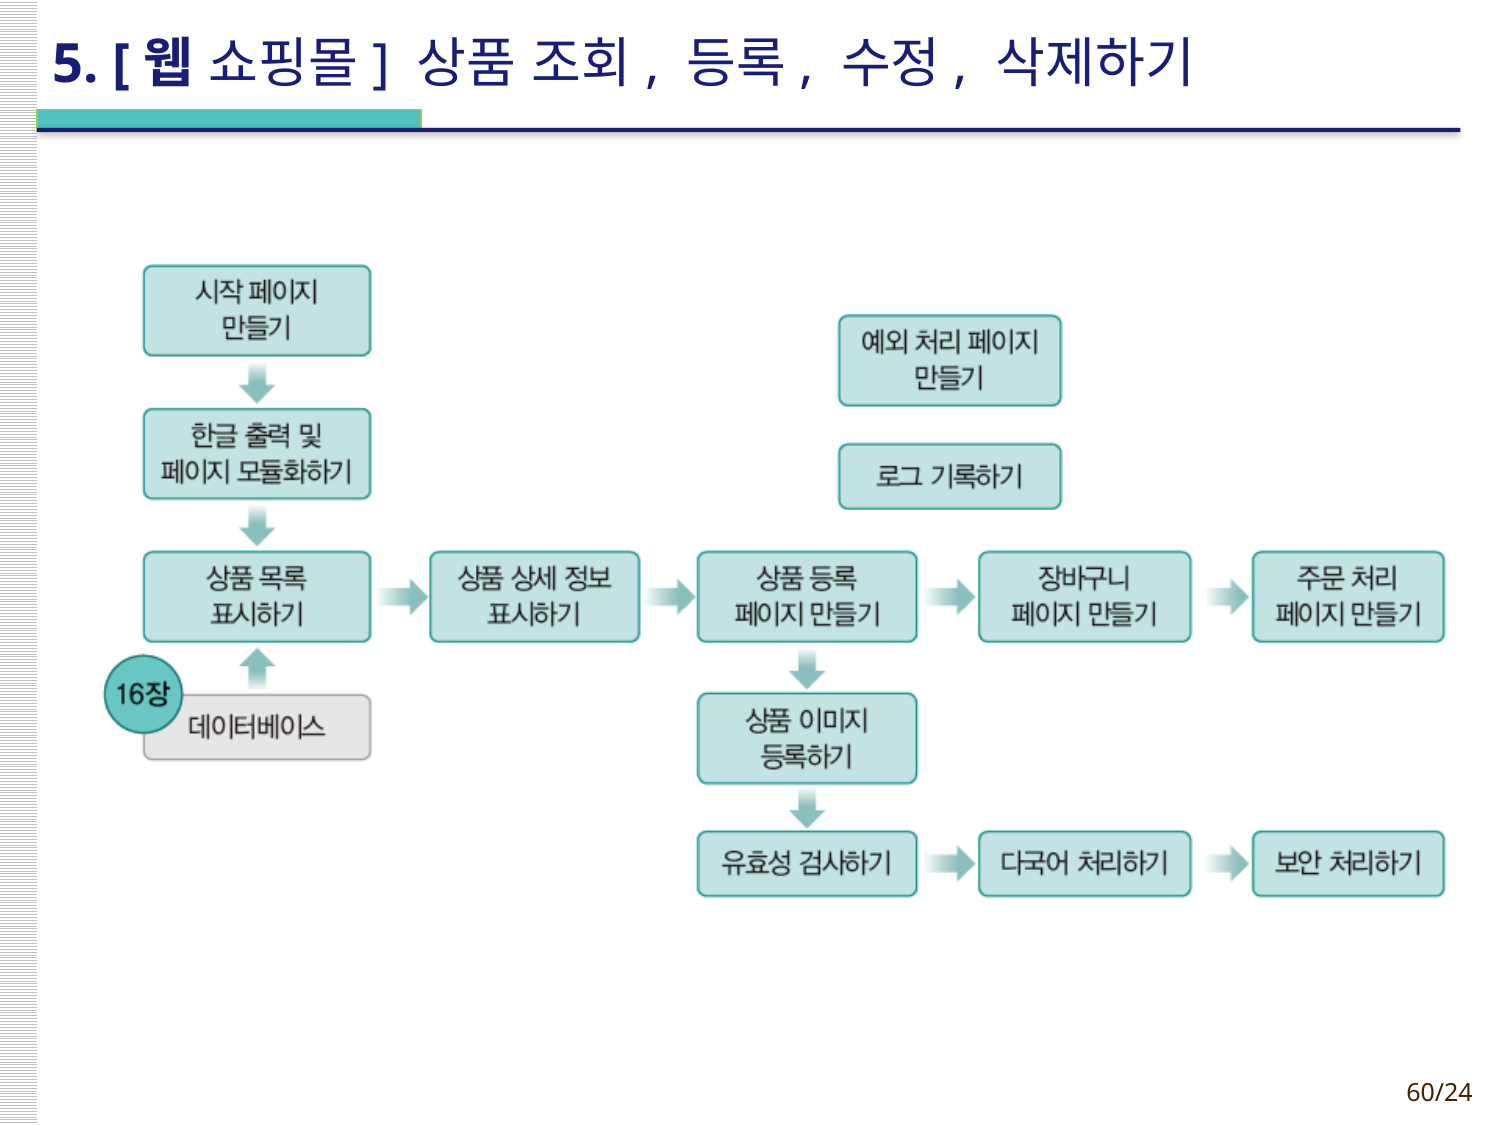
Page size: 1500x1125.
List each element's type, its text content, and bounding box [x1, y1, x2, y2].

title 5. [웹 쇼핑몰] 상품 조회, 등록, 수정, 삭제하기 [37, 13, 1278, 109]
picture [92, 255, 1460, 909]
